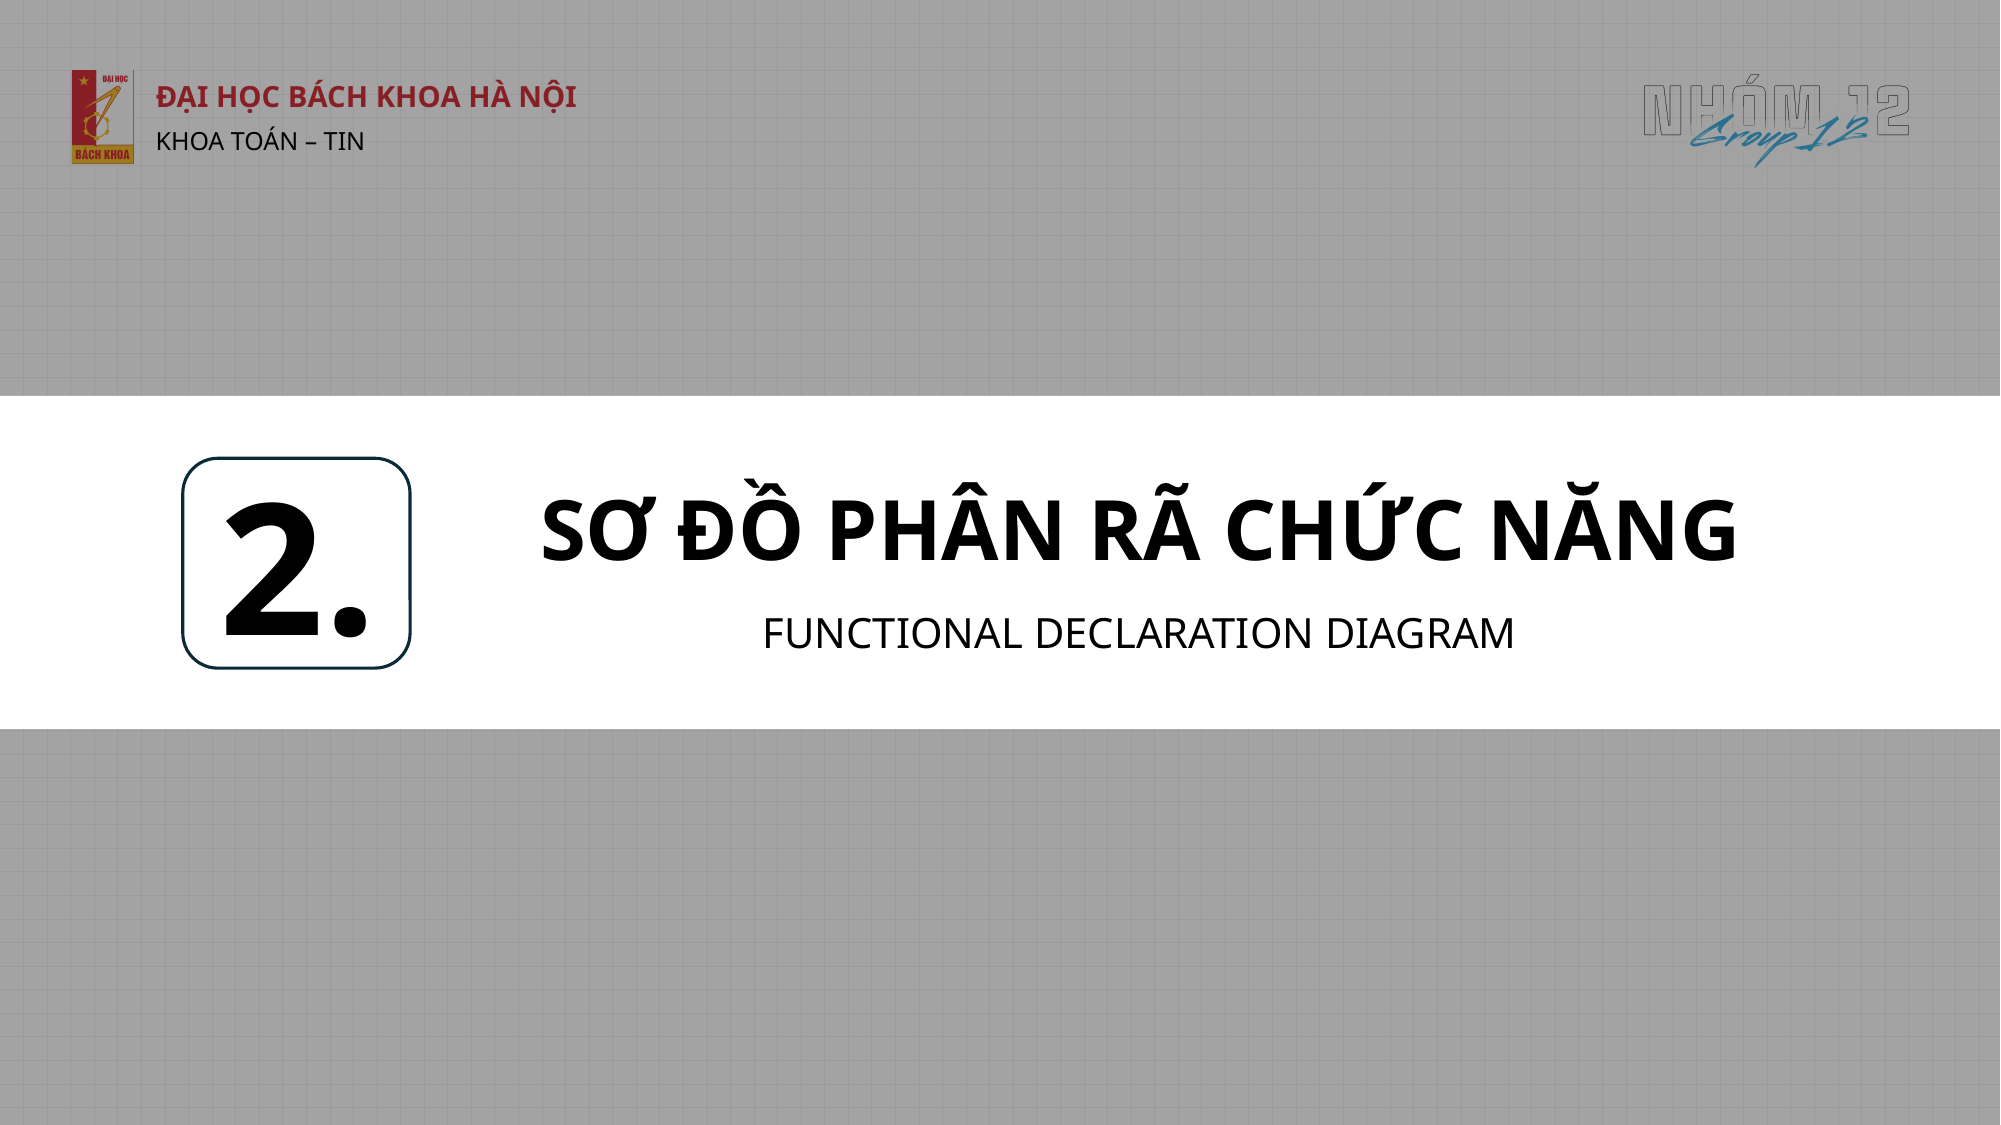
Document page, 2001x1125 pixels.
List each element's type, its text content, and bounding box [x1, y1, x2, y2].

text_box [0, 394, 2000, 731]
text_box SƠ ĐỒ PHÂN RÃ CHỨC NĂNG [465, 470, 1817, 585]
picture [1609, 63, 1945, 203]
picture [71, 69, 135, 164]
text_box [0, 731, 2000, 1125]
text_box FUNCTIONAL DECLARATION DIAGRAM [665, 599, 1614, 665]
text_box [0, 0, 2000, 394]
text_box 2. [205, 444, 445, 680]
text_box [181, 459, 205, 668]
